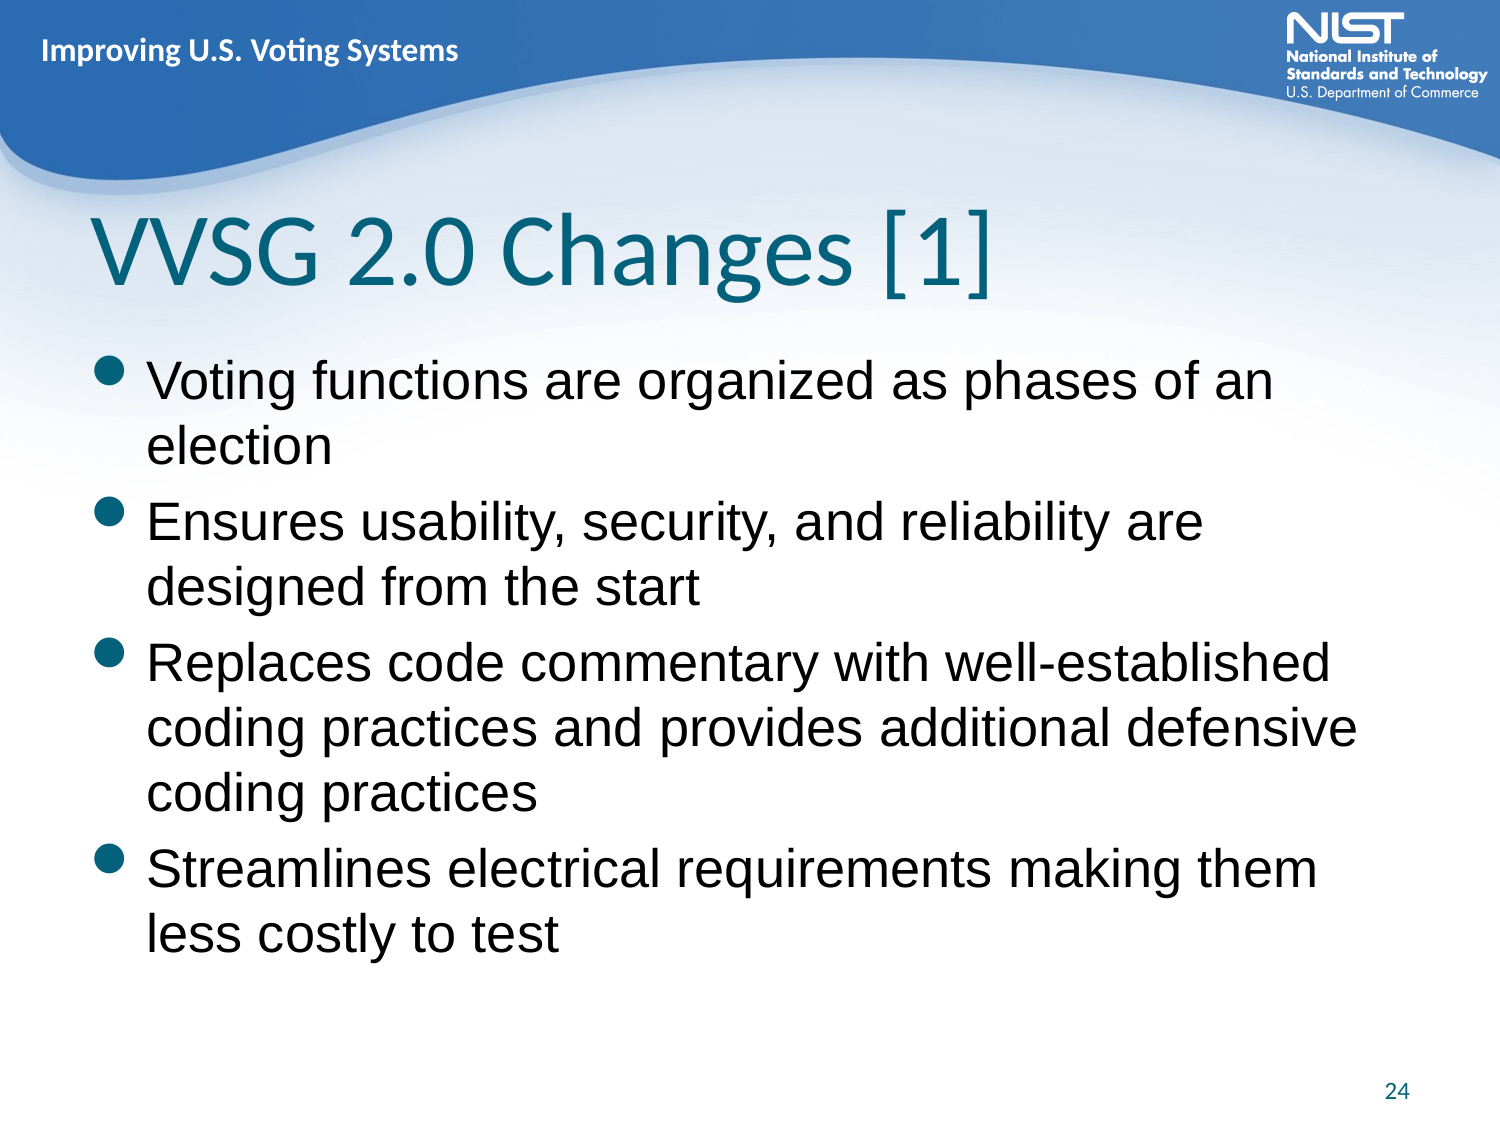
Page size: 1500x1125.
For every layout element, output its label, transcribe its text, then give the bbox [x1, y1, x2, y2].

slide_number 24 [1074, 1059, 1425, 1120]
footer Improving U.S. Voting Systems [12, 18, 488, 79]
picture [0, 0, 1500, 1125]
list Voting functions are organized as phases of an election Ensures usability, security, and reliability are designed from the start Replaces code commentary with well-established coding practices and provides additional defensive coding practices Streamlines electrical requirements making them less costly to test [75, 338, 1425, 1050]
title VVSG 2.0 Changes [1] [75, 149, 1425, 338]
